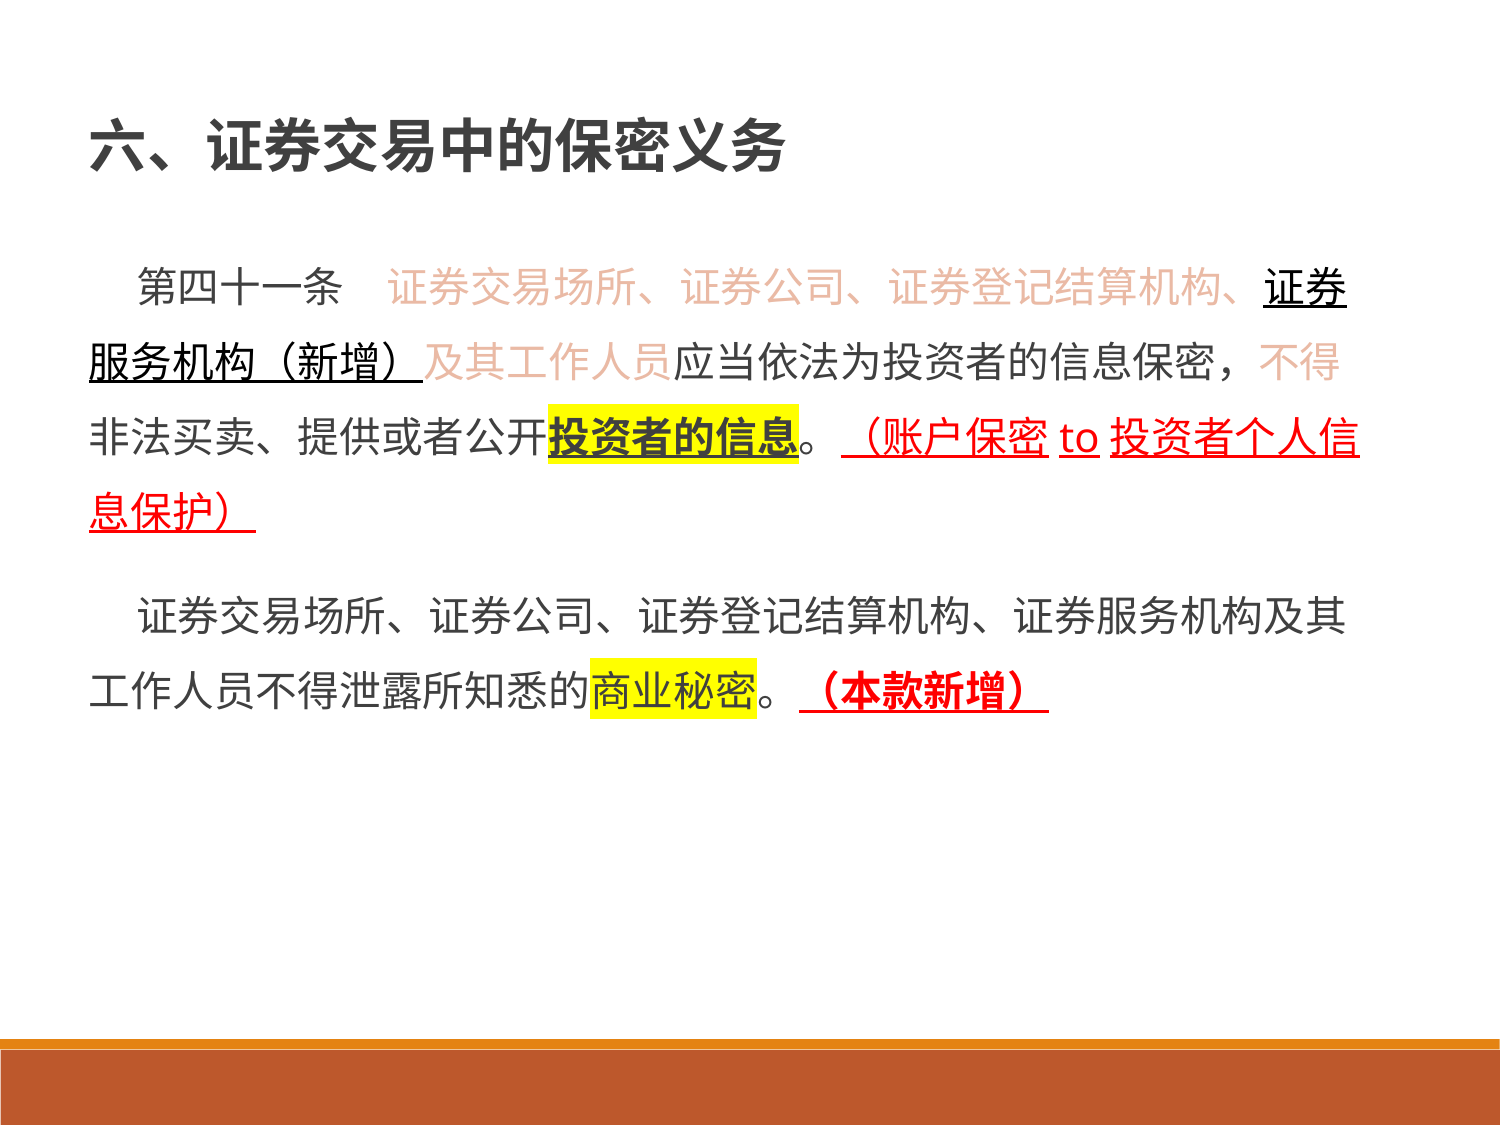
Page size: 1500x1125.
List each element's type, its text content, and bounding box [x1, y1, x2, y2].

list 第四十一条 证券交易场所、证券公司、证券登记结算机构、证券服务机构（新增）及其工作人员应当依法为投资者的信息保密，不得非法买卖、提供或者公开投资者的信息。（账户保密to投资者个人信息保护） 证券交易场所、证券公司、证券登记结算机构、证券服务机构及其工作人员不得泄露所知悉的商业秘密。（本款新增） [73, 227, 1373, 964]
title 六、证券交易中的保密义务 [73, 113, 1312, 187]
